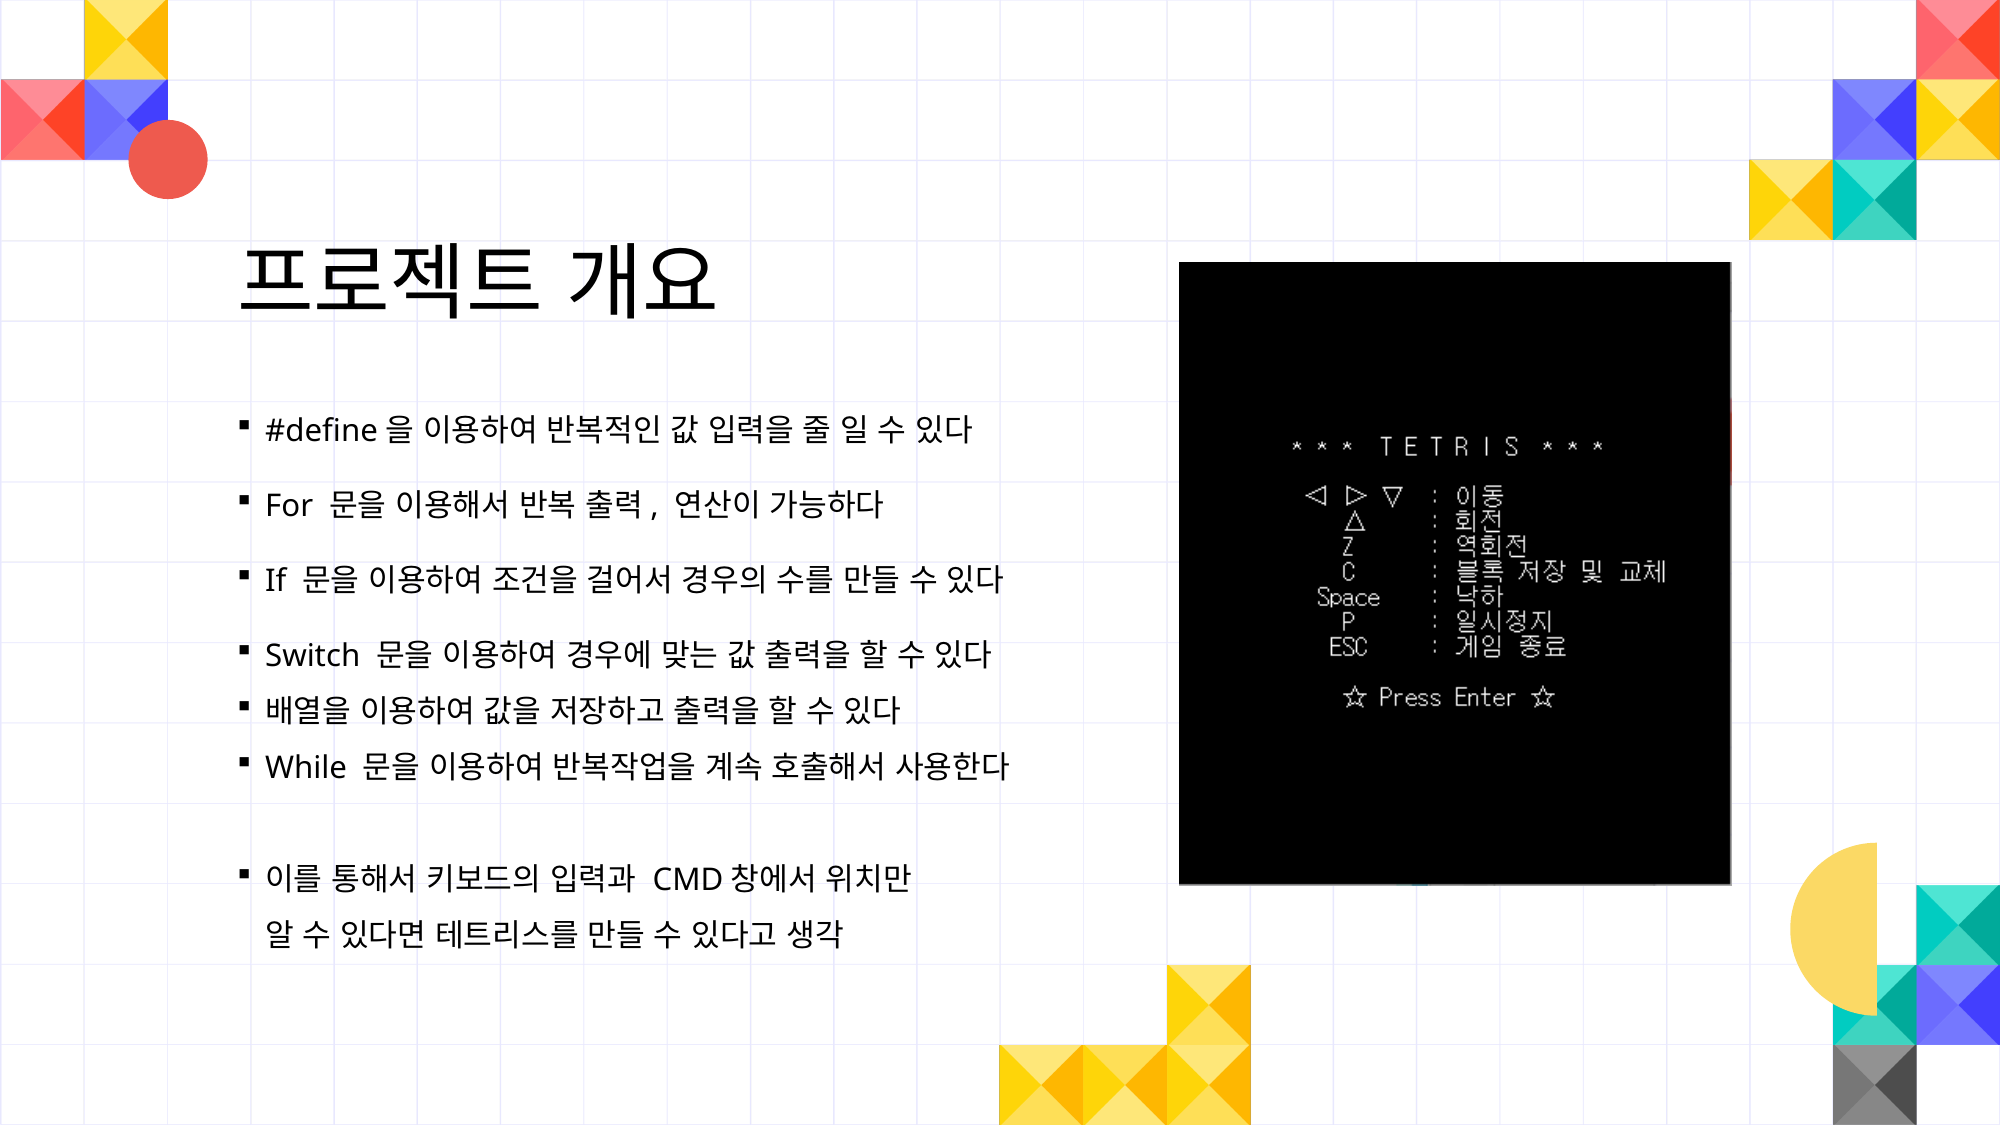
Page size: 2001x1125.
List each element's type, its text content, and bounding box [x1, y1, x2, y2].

text_box 프로젝트 개요 [222, 221, 1017, 337]
picture [0, 0, 2000, 1125]
text_box #define을 이용하여 반복적인 값 입력을 줄 일 수 있다 For 문을 이용해서 반복 출력, 연산이 가능하다 If 문을 이용하여 조건을 걸어서 경우의 수를 만들 수 있다 Switch 문을 이용하여 경우에 맞는 값 출력을 할 수 있다 배열을 이용하여 값을 저장하고 출력을 할 수 있다 While 문을 이용하여 반복작업을 계속 호출해서 사용한다 이를 통해서 키보드의 입력과 CMD창에서 위치만 알 수 있다면 테트리스를 만들 수 있다고 생각 [222, 365, 1131, 961]
